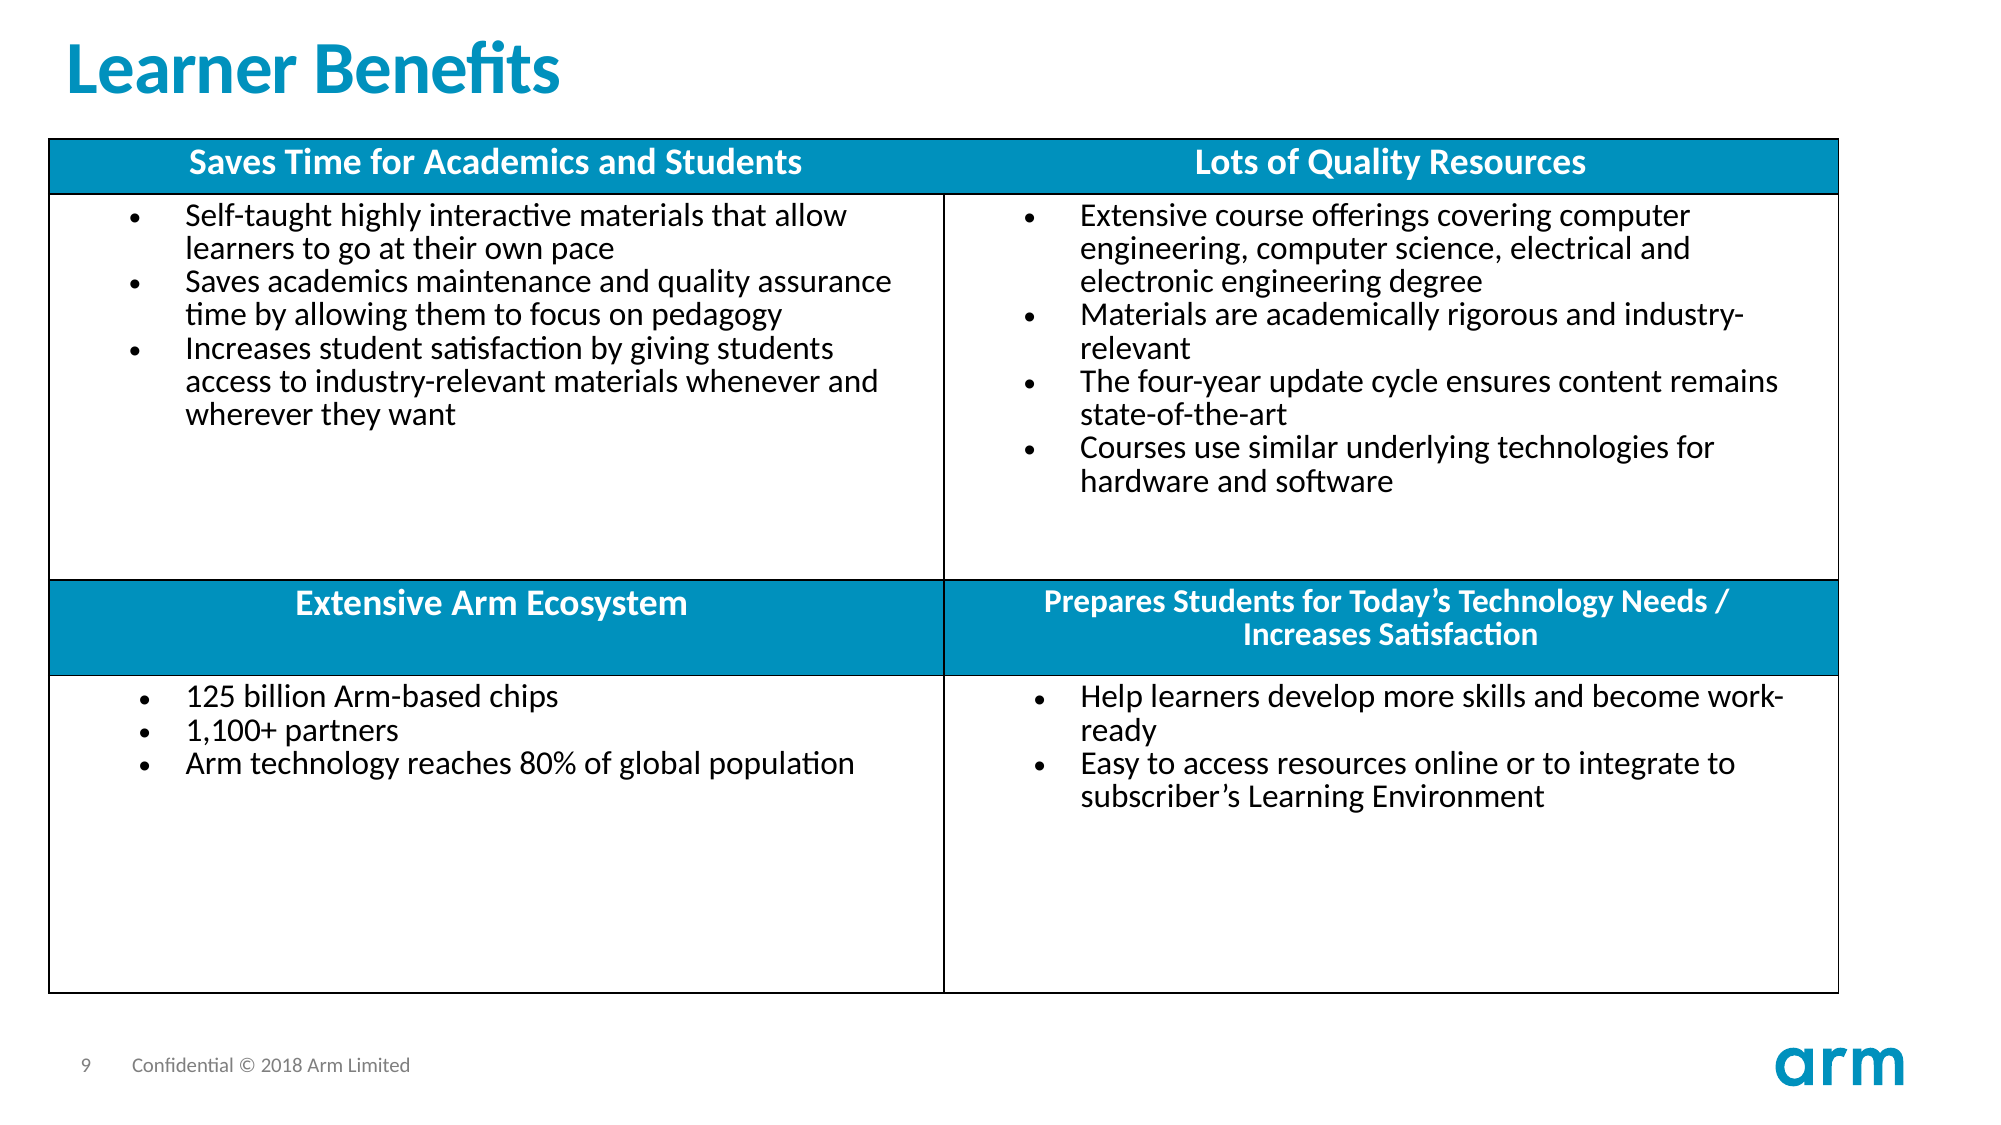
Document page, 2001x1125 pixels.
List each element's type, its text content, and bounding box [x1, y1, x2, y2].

table_cell Help learners develop more skills and become work-ready Easy to access resources online or to integrate to subscriber’s Learning Environment [945, 676, 1838, 992]
table_header Saves Time for Academics and Students [50, 140, 944, 193]
table_cell Self-taught highly interactive materials that allow learners to go at their own pace Saves academics maintenance and quality assurance time by allowing them to focus on pedagogy Increases student satisfaction by giving students access to industry-relevant materials whenever and wherever they want [50, 195, 943, 579]
title Learner Benefits [66, 0, 1901, 110]
table_cell 125 billion Arm-based chips 1,100+ partners Arm technology reaches 80% of global population [50, 676, 943, 992]
table_header Lots of Quality Resources [944, 140, 1838, 193]
table_cell Prepares Students for Today’s Technology Needs / Increases Satisfaction [945, 581, 1838, 675]
table_cell Extensive Arm Ecosystem [50, 581, 943, 675]
table_cell Extensive course offerings covering computer engineering, computer science, electrical and electronic engineering degree Materials are academically rigorous and industry-relevant The four-year update cycle ensures content remains state-of-the-art Courses use similar underlying technologies for hardware and software [945, 195, 1838, 579]
